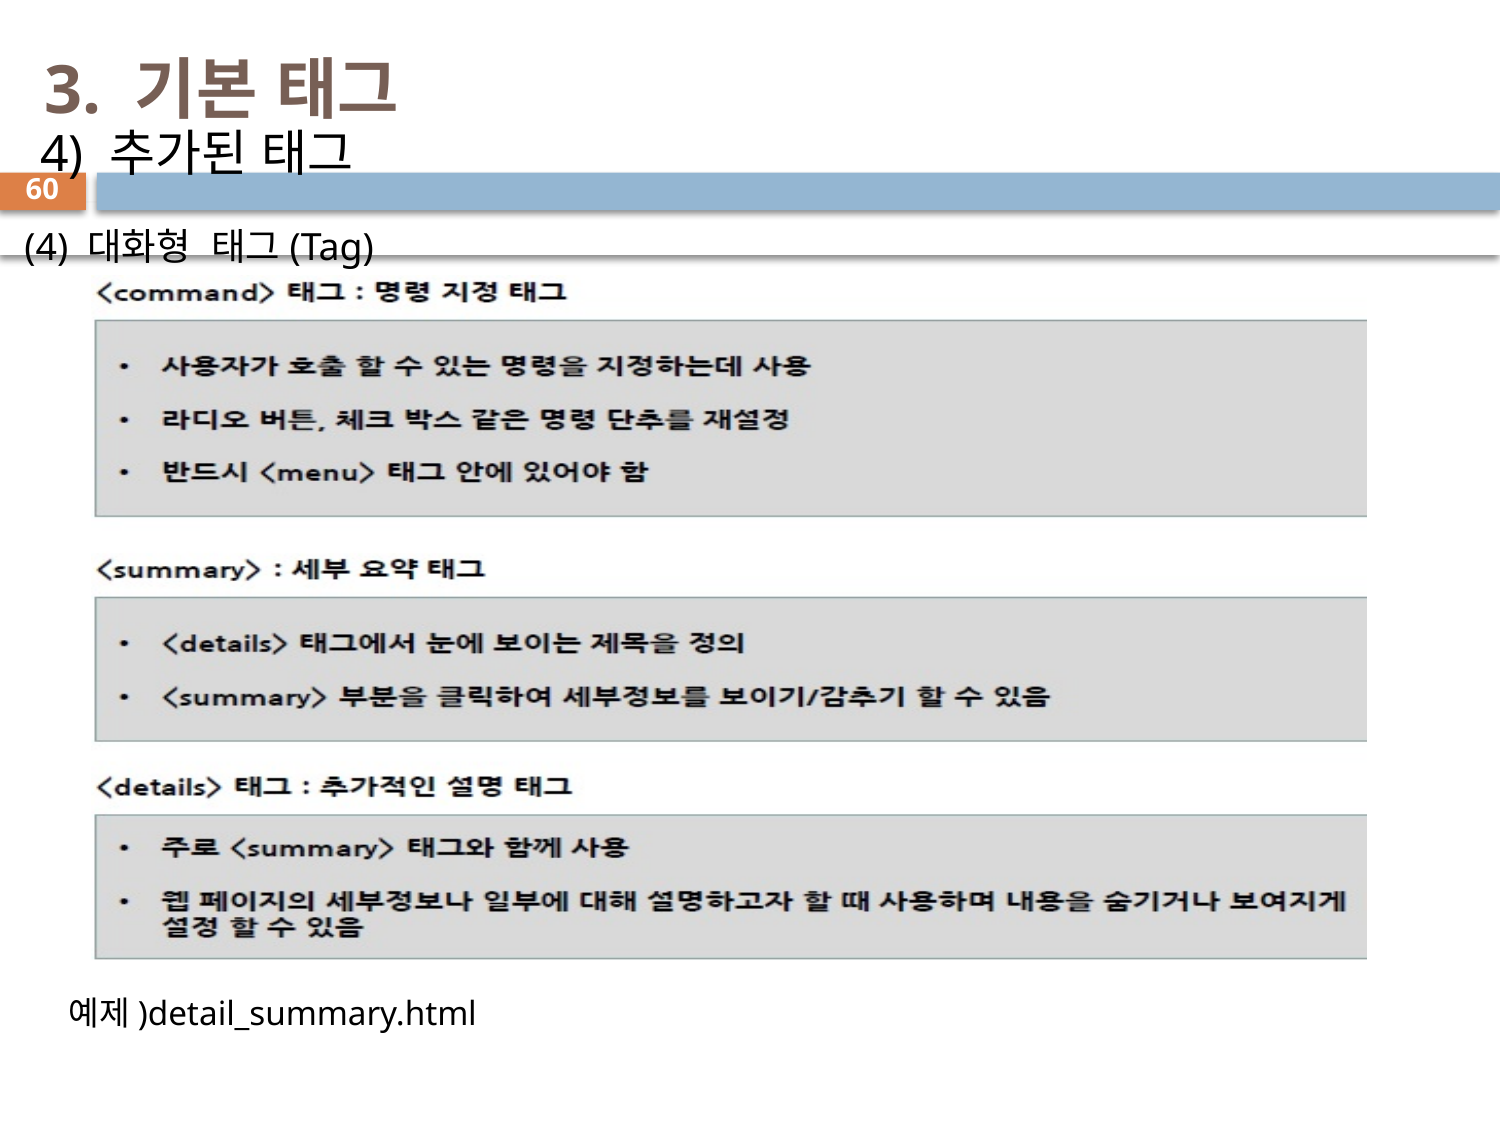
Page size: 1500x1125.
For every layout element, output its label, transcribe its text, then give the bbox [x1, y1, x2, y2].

title 3. 기본 태그 [29, 30, 1367, 113]
picture [90, 275, 1368, 962]
text_box 4) 추가된 태그 (4) 대화형 태그(Tag) 예제)detail_summary.html [0, 113, 1500, 1094]
